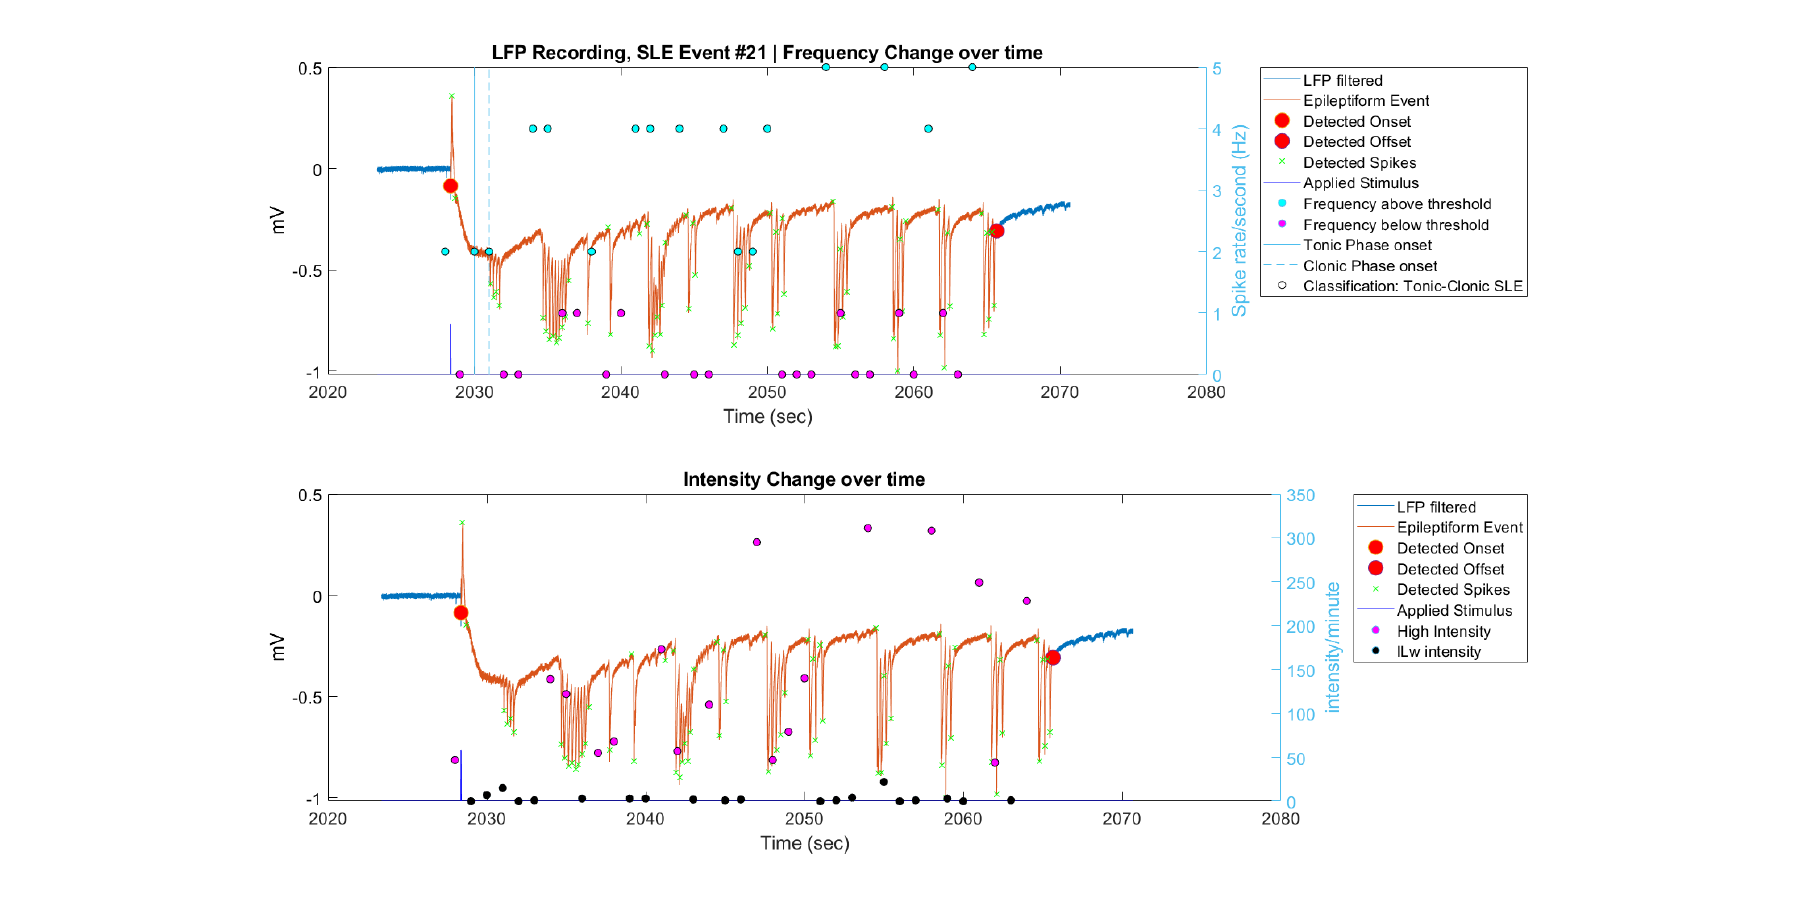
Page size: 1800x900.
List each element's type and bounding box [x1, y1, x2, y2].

picture [126, 0, 1674, 900]
